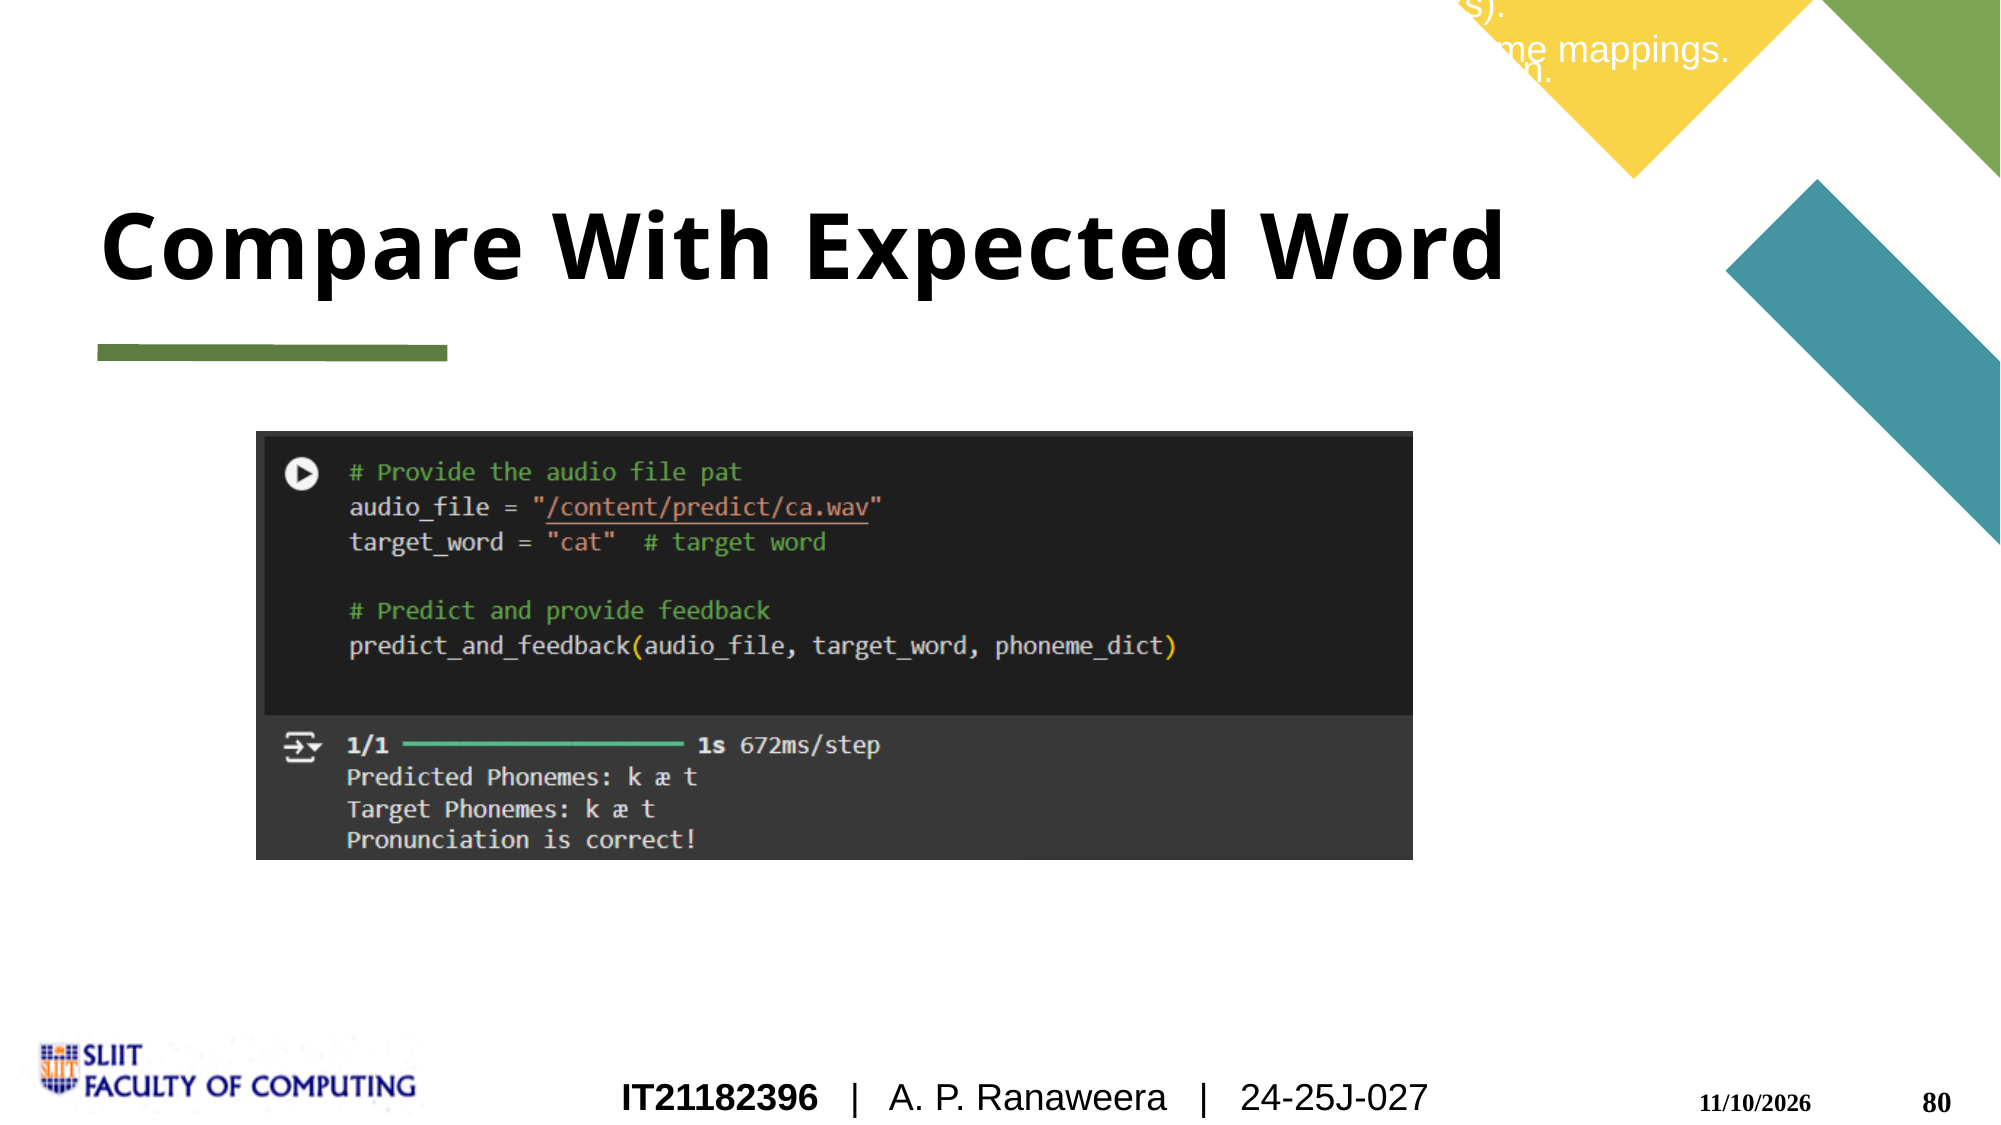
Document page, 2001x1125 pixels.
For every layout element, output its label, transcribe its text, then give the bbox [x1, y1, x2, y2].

picture [256, 431, 1413, 860]
picture [17, 1024, 428, 1114]
title Compare With Expected Word [99, 32, 1900, 298]
text_box 3/18/2025 [1684, 1079, 1900, 1120]
text_box Prepare the data for the RNN model. Design the model architecture using an RNN (LSTM or GRU layers). Train the model on preprocessed audio features (MFCCs) and phoneme mappings. Evaluate the model's performance. [304, 0, 1746, 123]
text_box IT21182396 | A. P. Ranaweera | 24-25J-027 [465, 1064, 1585, 1125]
text_box 80 [1907, 1076, 1994, 1117]
